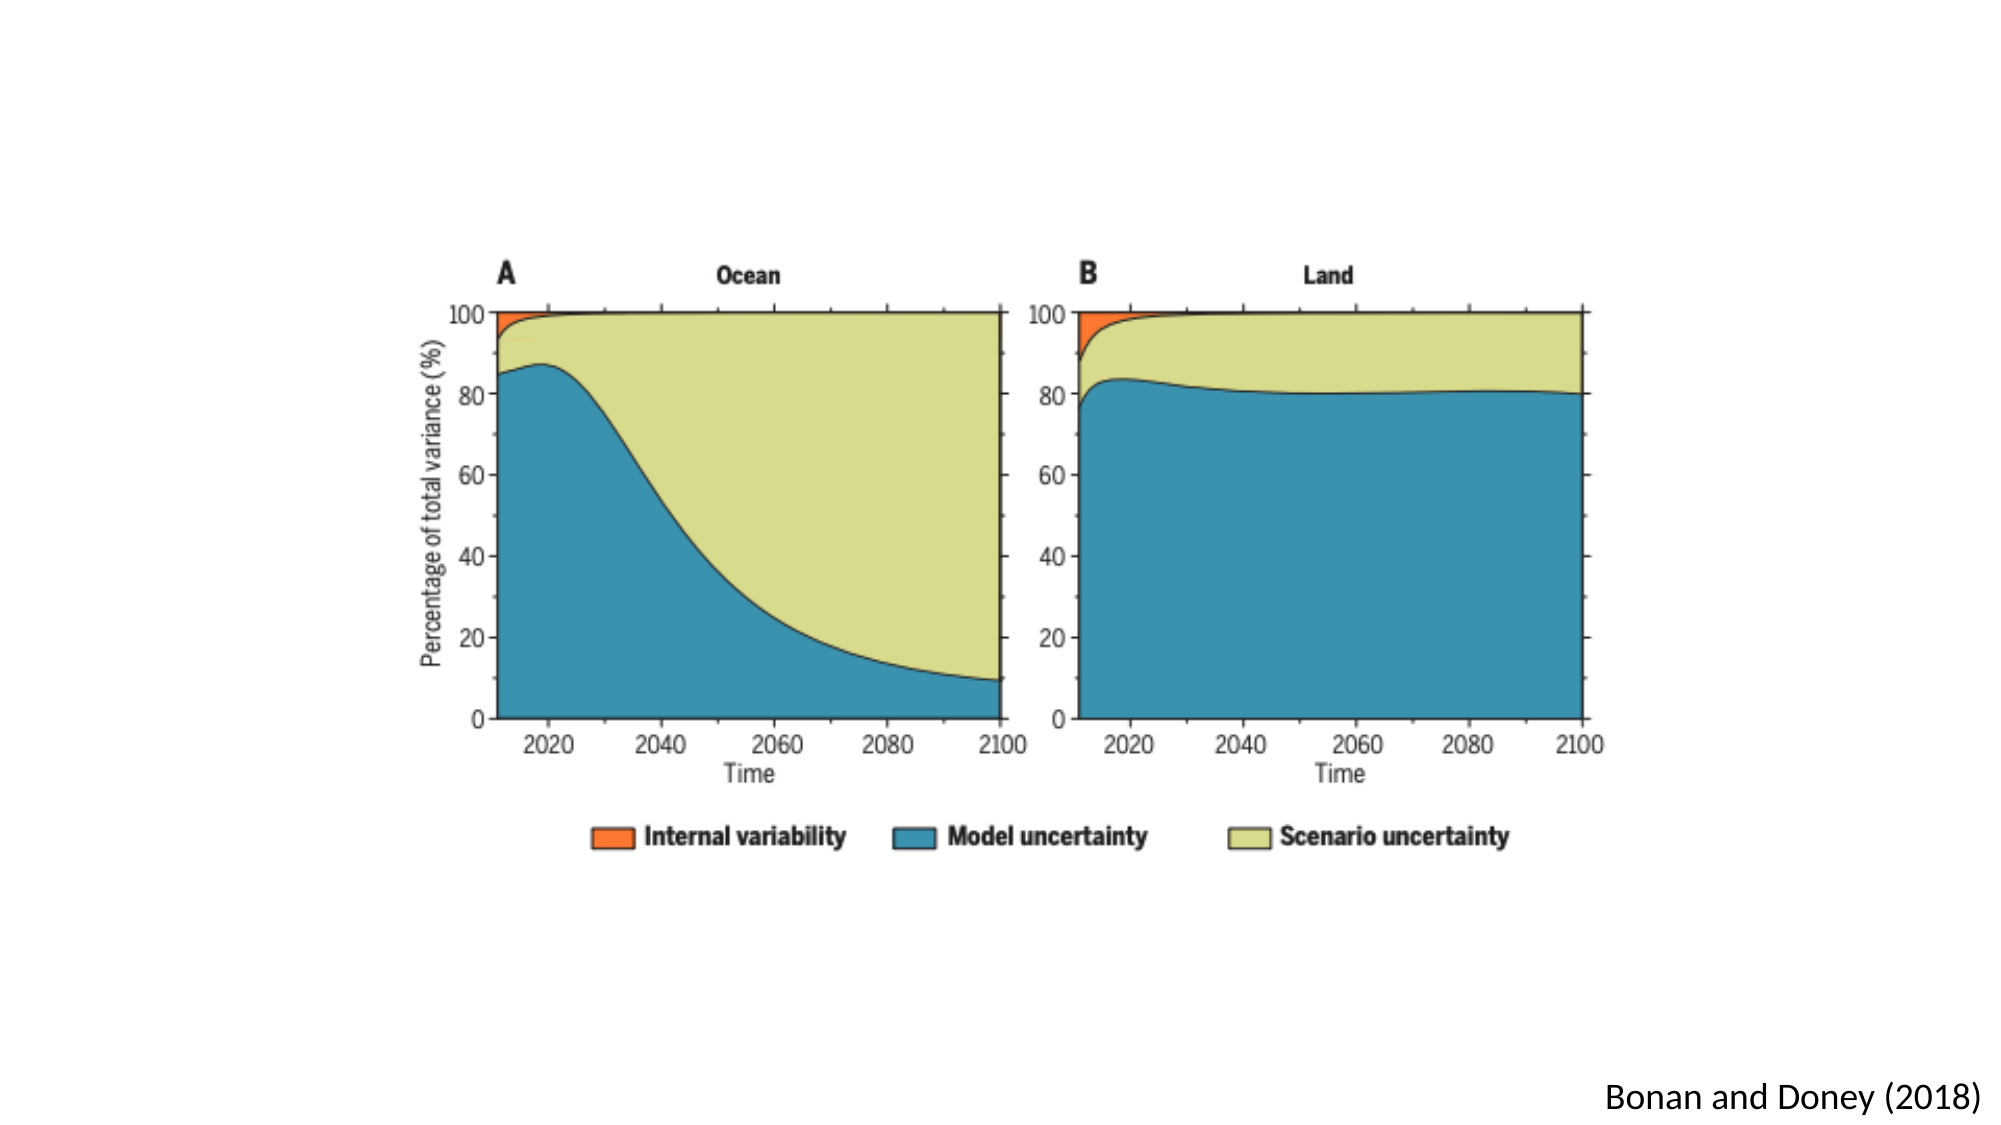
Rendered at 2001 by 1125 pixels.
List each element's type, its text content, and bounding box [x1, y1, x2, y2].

picture [376, 224, 1624, 900]
text_box Bonan and Doney (2018) [1590, 1064, 1998, 1125]
